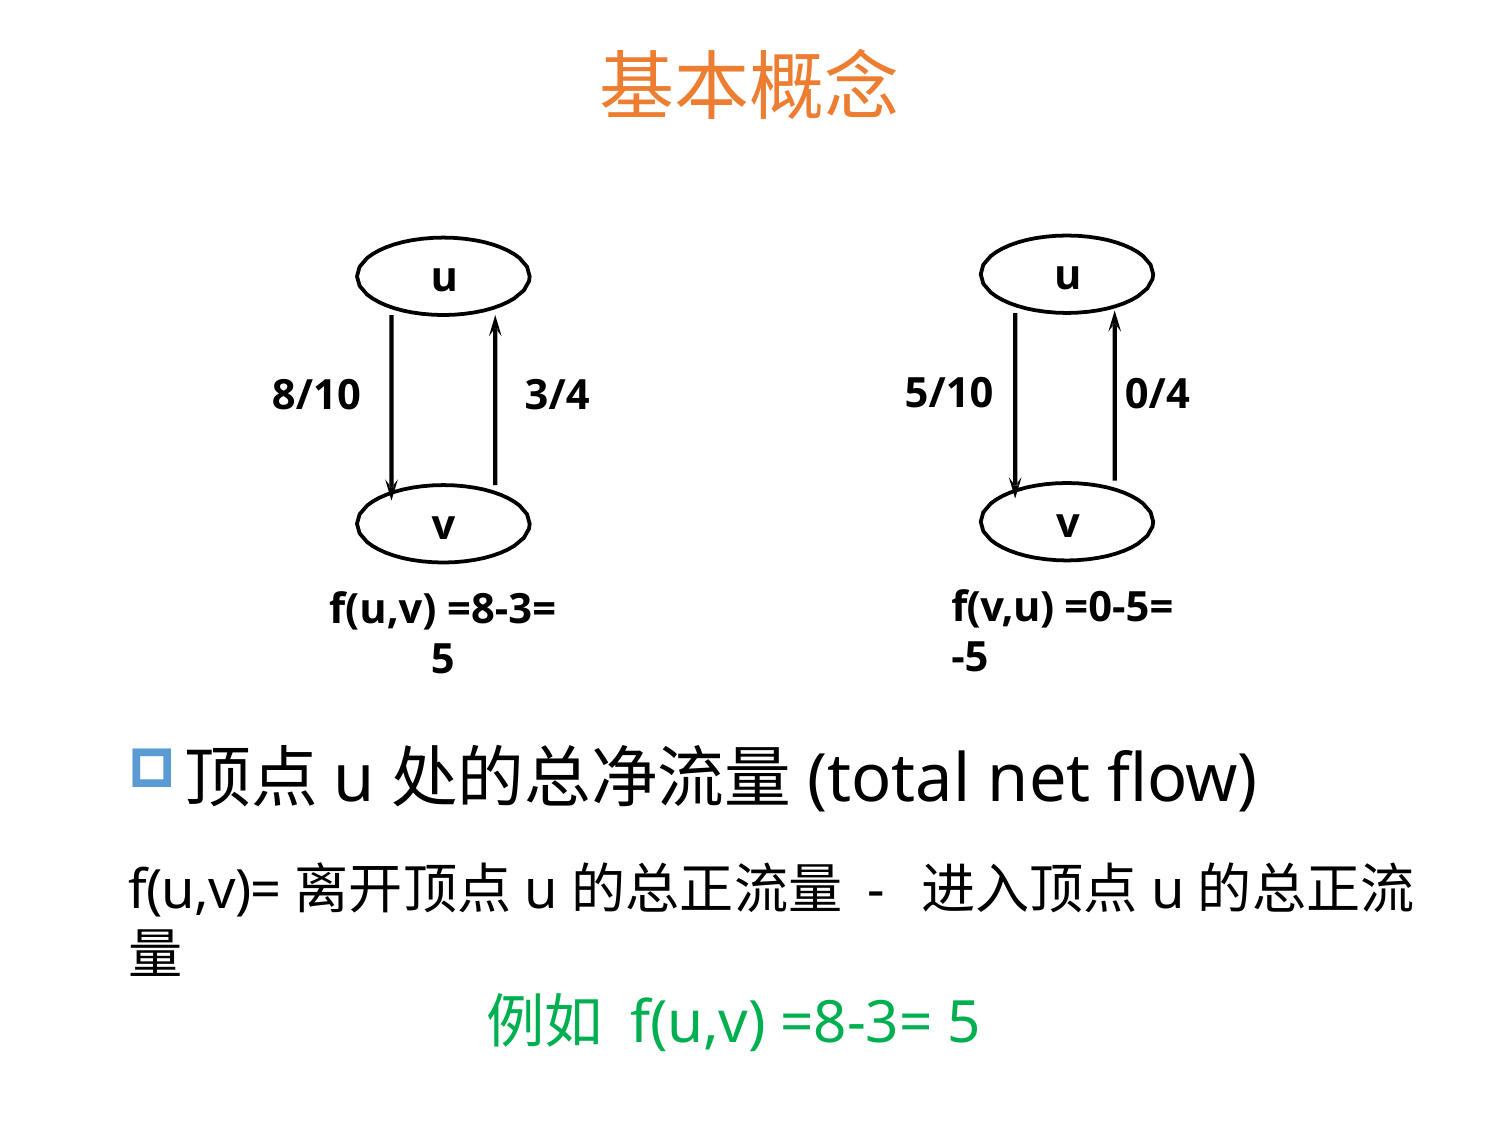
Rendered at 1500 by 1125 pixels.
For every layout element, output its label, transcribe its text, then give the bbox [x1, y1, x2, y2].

title 基本概念 [597, 0, 903, 178]
text_box [394, 485, 502, 495]
text_box [1018, 483, 1125, 493]
text_box 0/4 [1122, 364, 1208, 417]
text_box 8/10 [269, 365, 377, 418]
text_box [488, 315, 502, 486]
text_box [1108, 310, 1122, 481]
text_box 顶点u处的总净流量(total net flow) f(u,v)=离开顶点u的总正流量 - 进入顶点u的总正流量 [125, 732, 1423, 985]
text_box u [428, 247, 459, 300]
text_box 3/4 [522, 365, 608, 418]
text_box [1008, 313, 1022, 493]
text_box u [1052, 245, 1082, 298]
text_box [385, 315, 398, 495]
text_box v f(u,v) =8-3= 5 [312, 495, 574, 682]
text_box [356, 237, 530, 316]
text_box 例如 f(u,v) =8-3= 5 [358, 976, 1109, 1062]
text_box v f(v,u) =0-5= -5 [949, 493, 1221, 680]
text_box 5/10 [902, 363, 1003, 416]
text_box [980, 235, 1154, 313]
